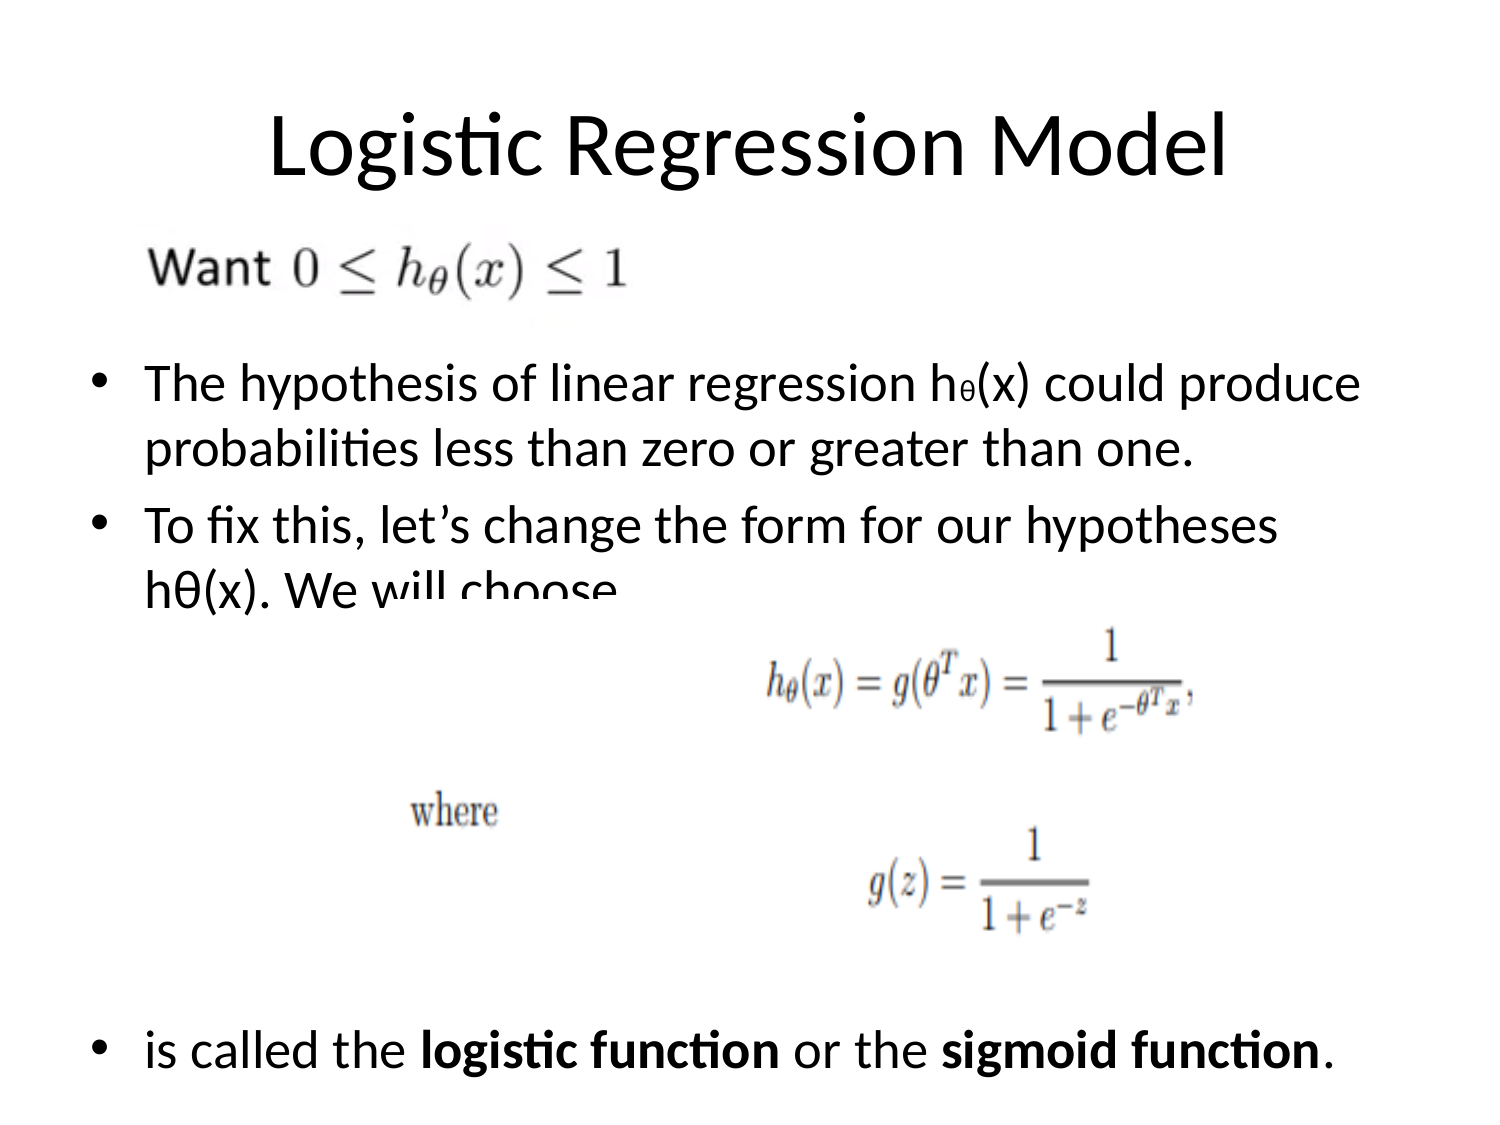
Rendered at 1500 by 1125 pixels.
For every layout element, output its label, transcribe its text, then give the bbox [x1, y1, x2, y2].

picture [124, 224, 663, 328]
title Logistic Regression Model [75, 45, 1425, 233]
picture [387, 599, 1259, 951]
list The hypothesis of linear regression hθ(x) could produce probabilities less than zero or greater than one. To fix this, let’s change the form for our hypotheses hθ(x). We will choose is called the logistic function or the sigmoid function. [75, 262, 1425, 1088]
